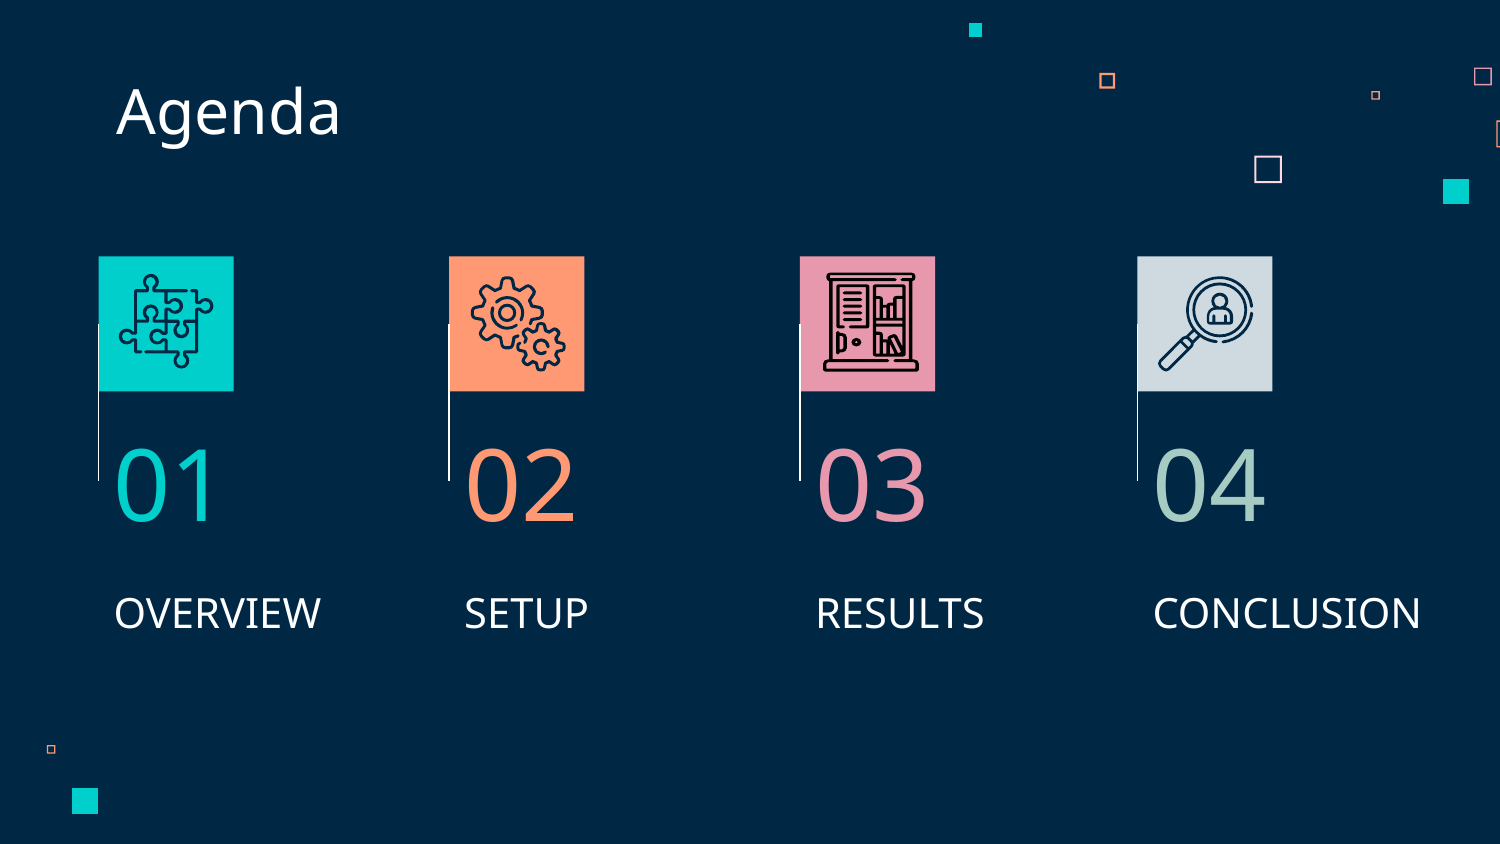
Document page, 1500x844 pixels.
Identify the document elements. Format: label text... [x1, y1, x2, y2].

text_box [822, 272, 920, 372]
title OVERVIEW [98, 557, 452, 652]
text_box [799, 256, 936, 392]
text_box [1157, 276, 1254, 372]
title RESULTS [799, 557, 1088, 652]
title 01 [98, 434, 387, 529]
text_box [470, 276, 566, 372]
title SETUP [452, 557, 677, 652]
text_box [118, 273, 214, 369]
title 02 [449, 434, 737, 529]
text_box [449, 256, 585, 392]
title Agenda [101, 67, 853, 163]
text_box [98, 256, 234, 392]
text_box [1137, 256, 1273, 392]
title 04 [1137, 434, 1425, 529]
title 03 [799, 434, 1036, 529]
title CONCLUSION [1137, 557, 1500, 652]
